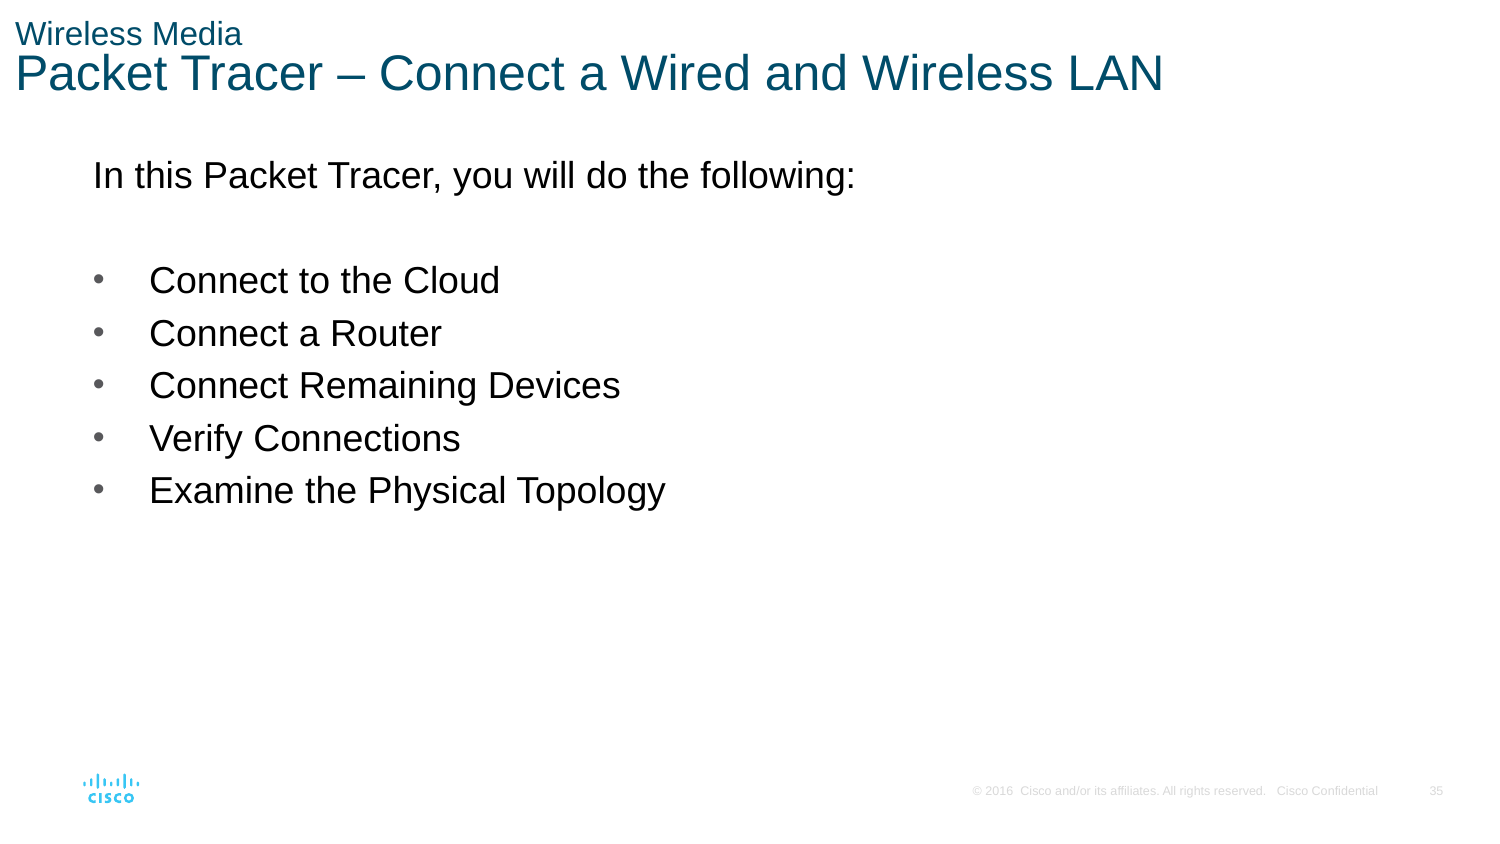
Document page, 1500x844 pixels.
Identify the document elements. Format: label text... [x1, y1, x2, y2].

title Wireless Media Packet Tracer – Connect a Wired and Wireless LAN [0, 0, 1369, 121]
list In this Packet Tracer, you will do the following: Connect to the Cloud Connect a Router Connect Remaining Devices Verify Connections Examine the Physical Topology [77, 143, 1437, 726]
